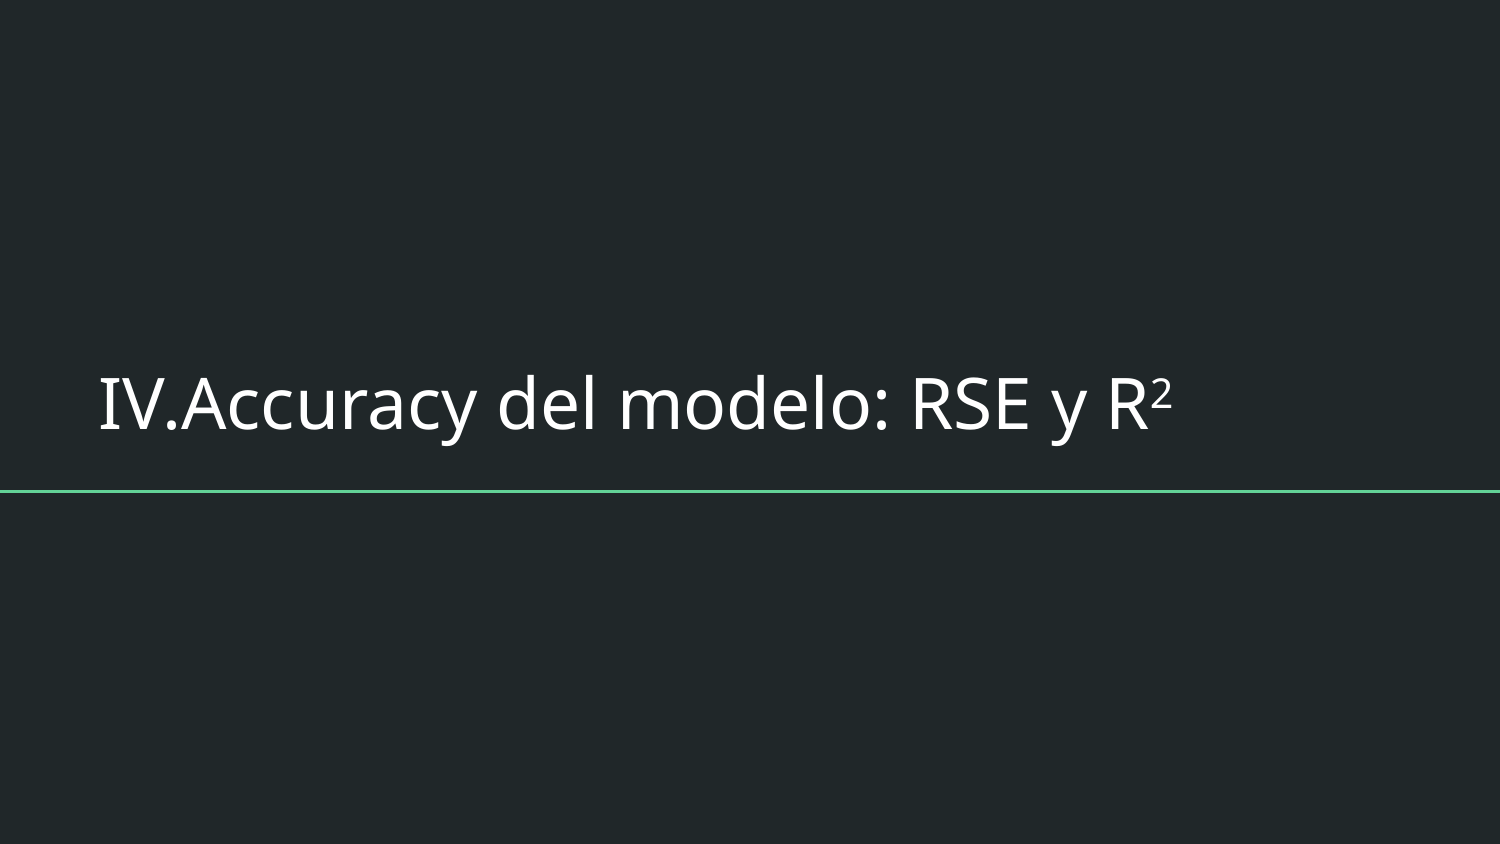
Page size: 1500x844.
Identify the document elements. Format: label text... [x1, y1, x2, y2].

title IV.Accuracy del modelo: RSE y R2 [83, 337, 1417, 466]
